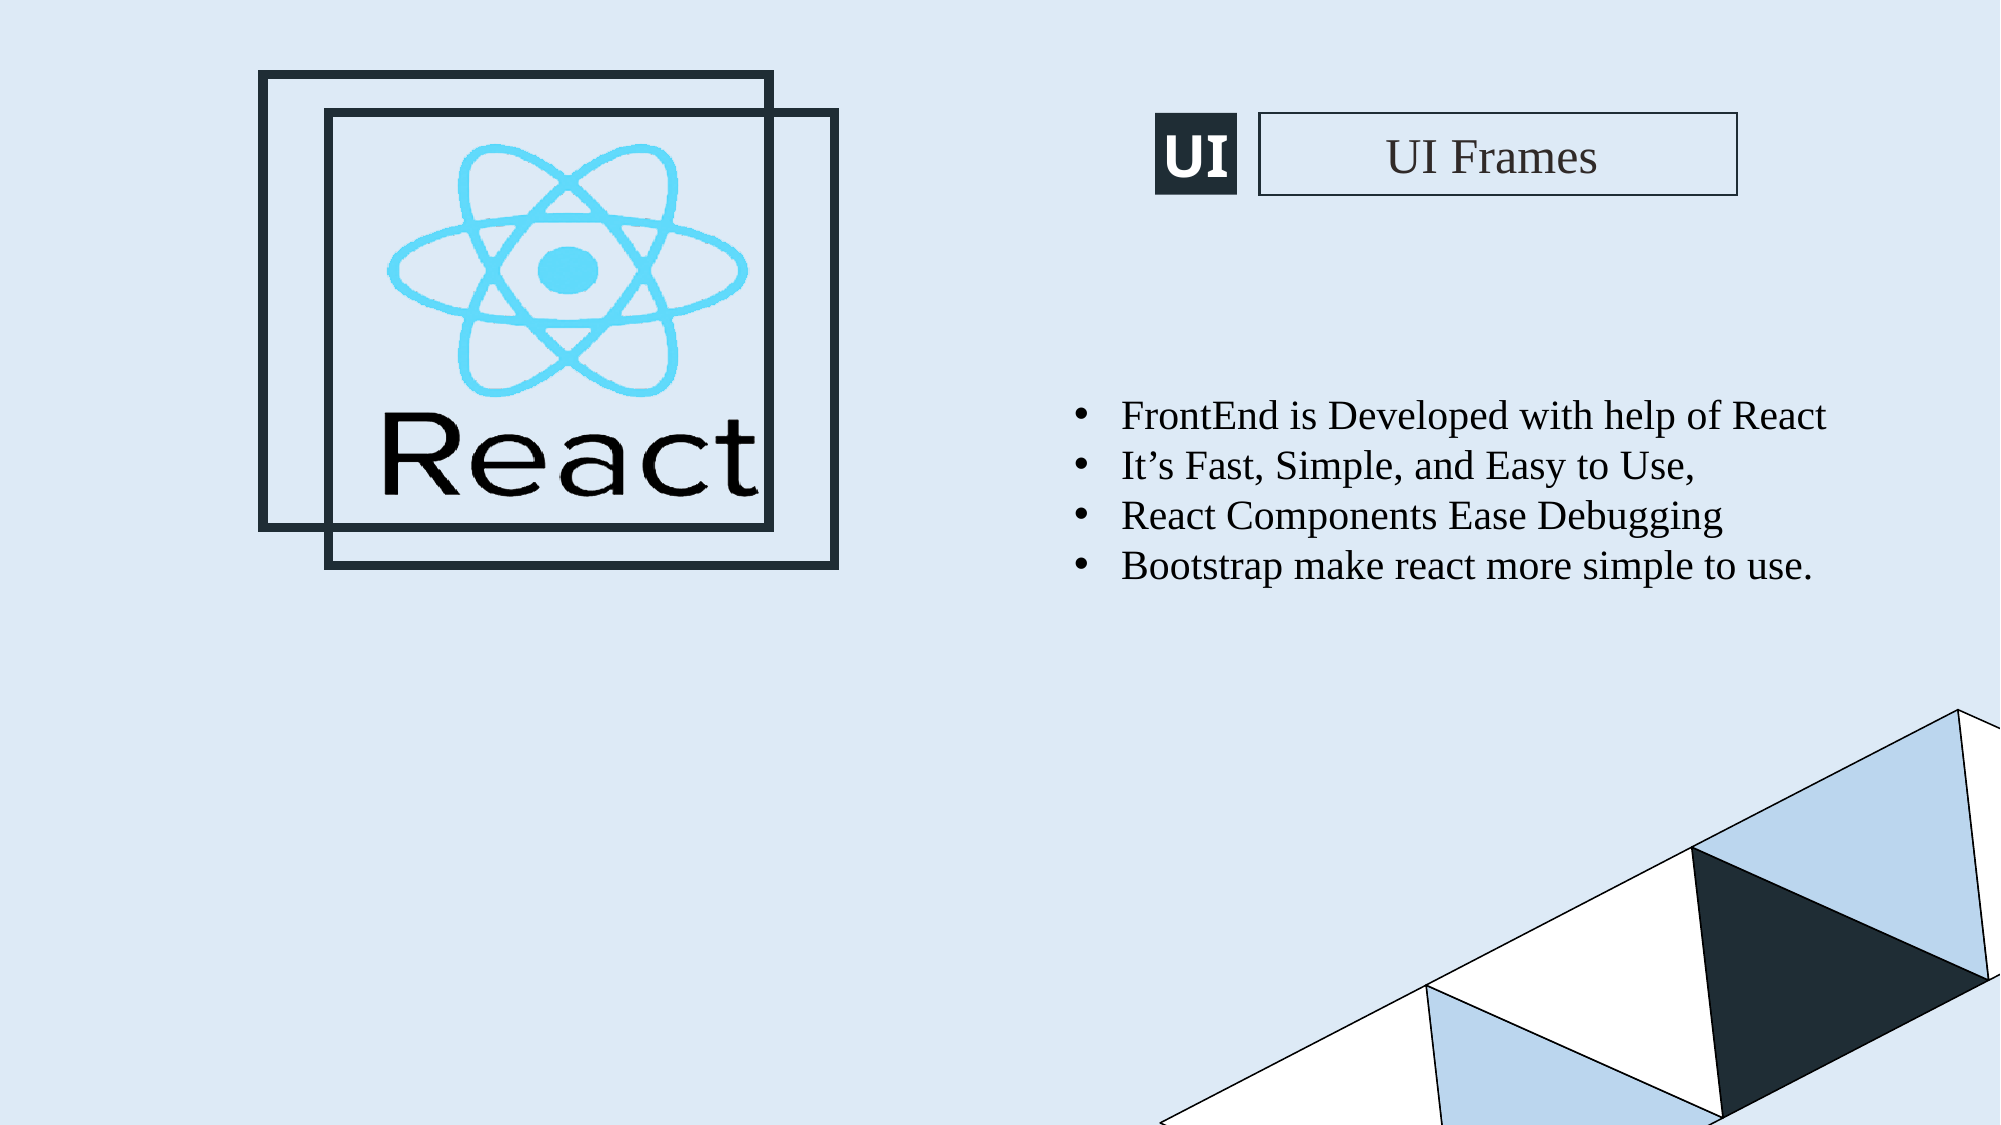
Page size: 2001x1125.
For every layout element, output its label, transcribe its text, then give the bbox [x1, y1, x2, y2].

text_box UI Frames [1259, 112, 1738, 195]
text_box FrontEnd is Developed with help of React It’s Fast, Simple, and Easy to Use, React Components Ease Debugging Bootstrap make react more simple to use. [1059, 380, 1910, 686]
picture [328, 138, 801, 510]
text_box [1200, 663, 2000, 1125]
text_box [328, 112, 835, 566]
text_box [262, 74, 769, 528]
text_box UI [1155, 112, 1237, 195]
